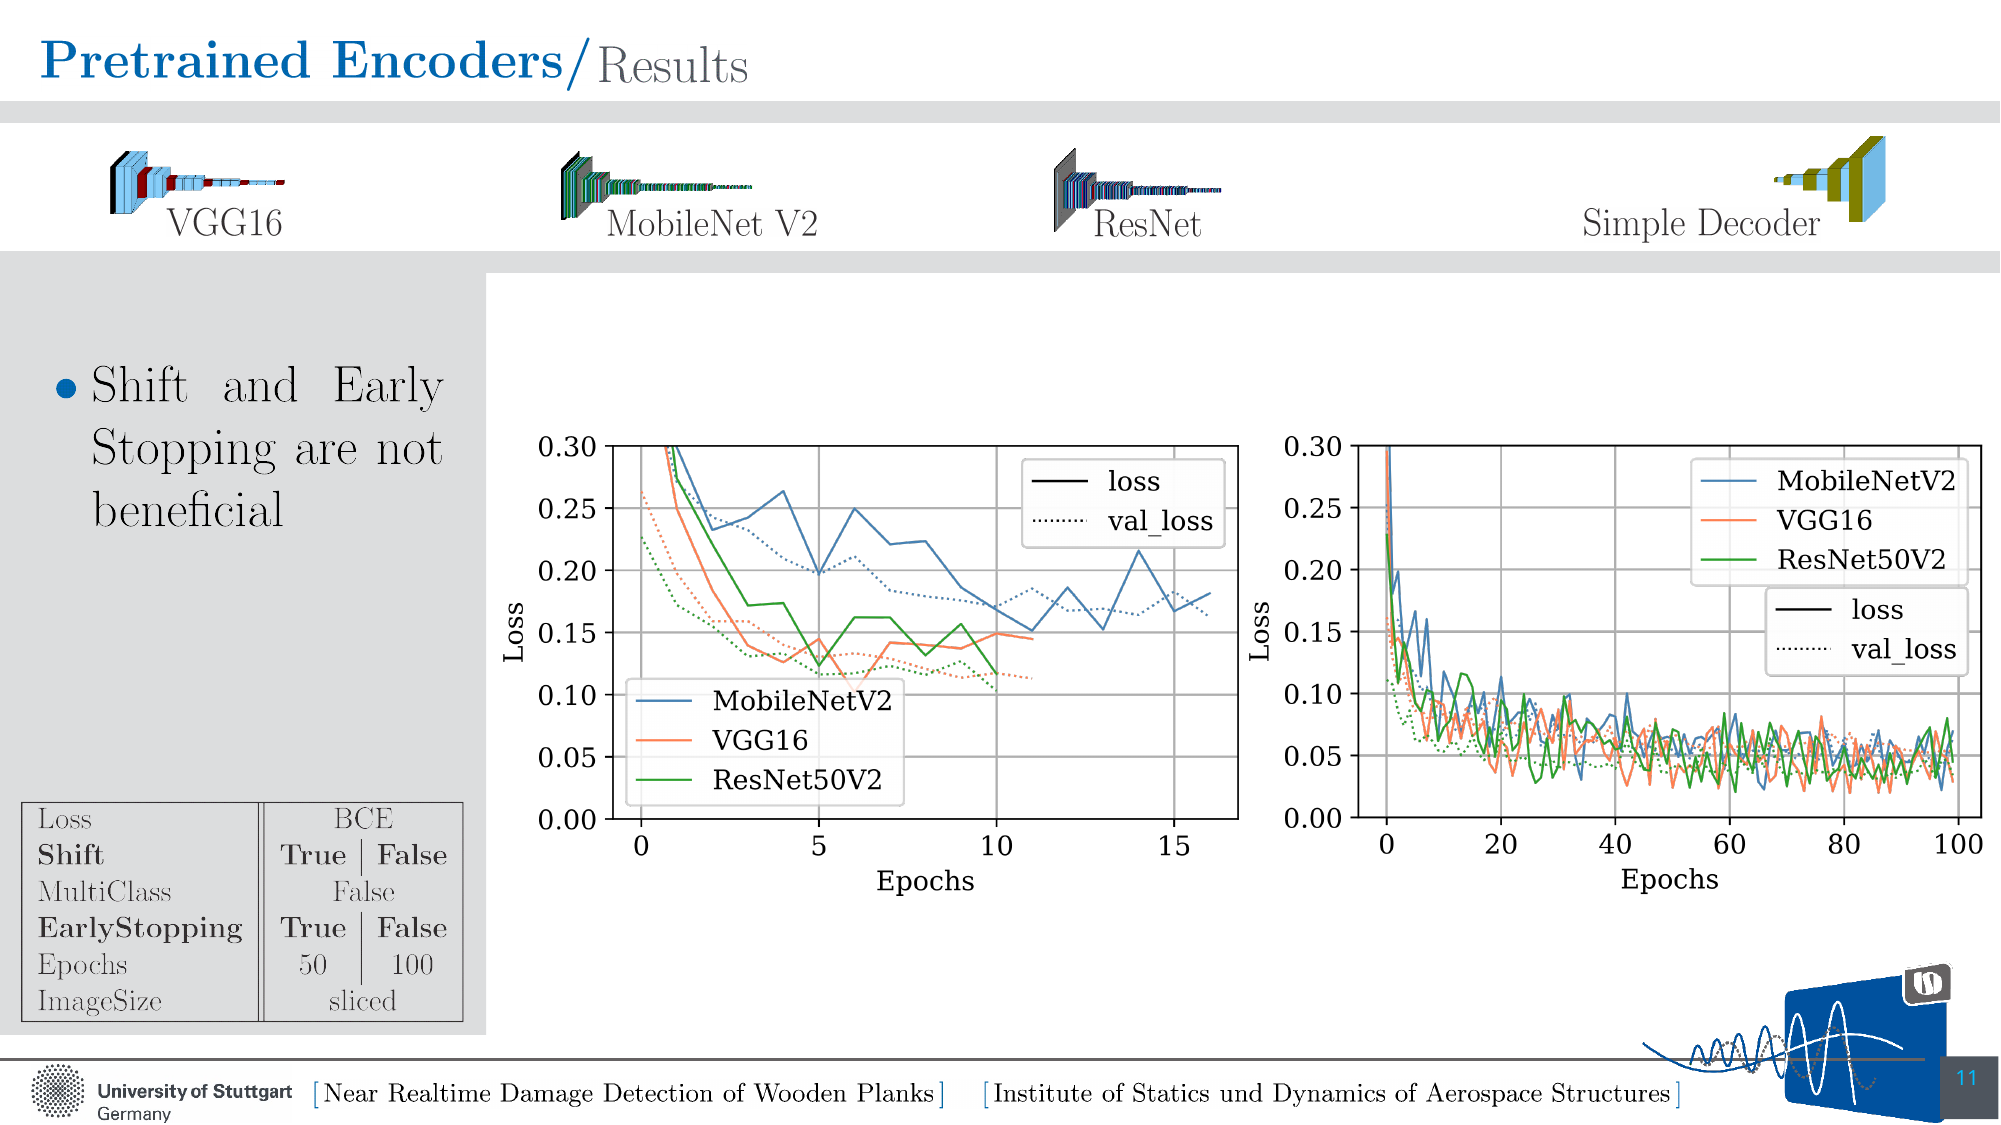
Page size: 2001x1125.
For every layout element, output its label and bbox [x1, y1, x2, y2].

picture [41, 36, 590, 92]
picture [107, 151, 286, 237]
text_box [0, 101, 2000, 123]
picture [485, 419, 2000, 913]
picture [54, 364, 445, 528]
picture [1584, 135, 1887, 243]
picture [20, 799, 466, 1024]
text_box [0, 251, 2000, 273]
picture [559, 151, 817, 238]
picture [598, 43, 747, 85]
text_box [0, 273, 487, 1035]
picture [1052, 148, 1222, 238]
picture [0, 961, 1953, 1123]
